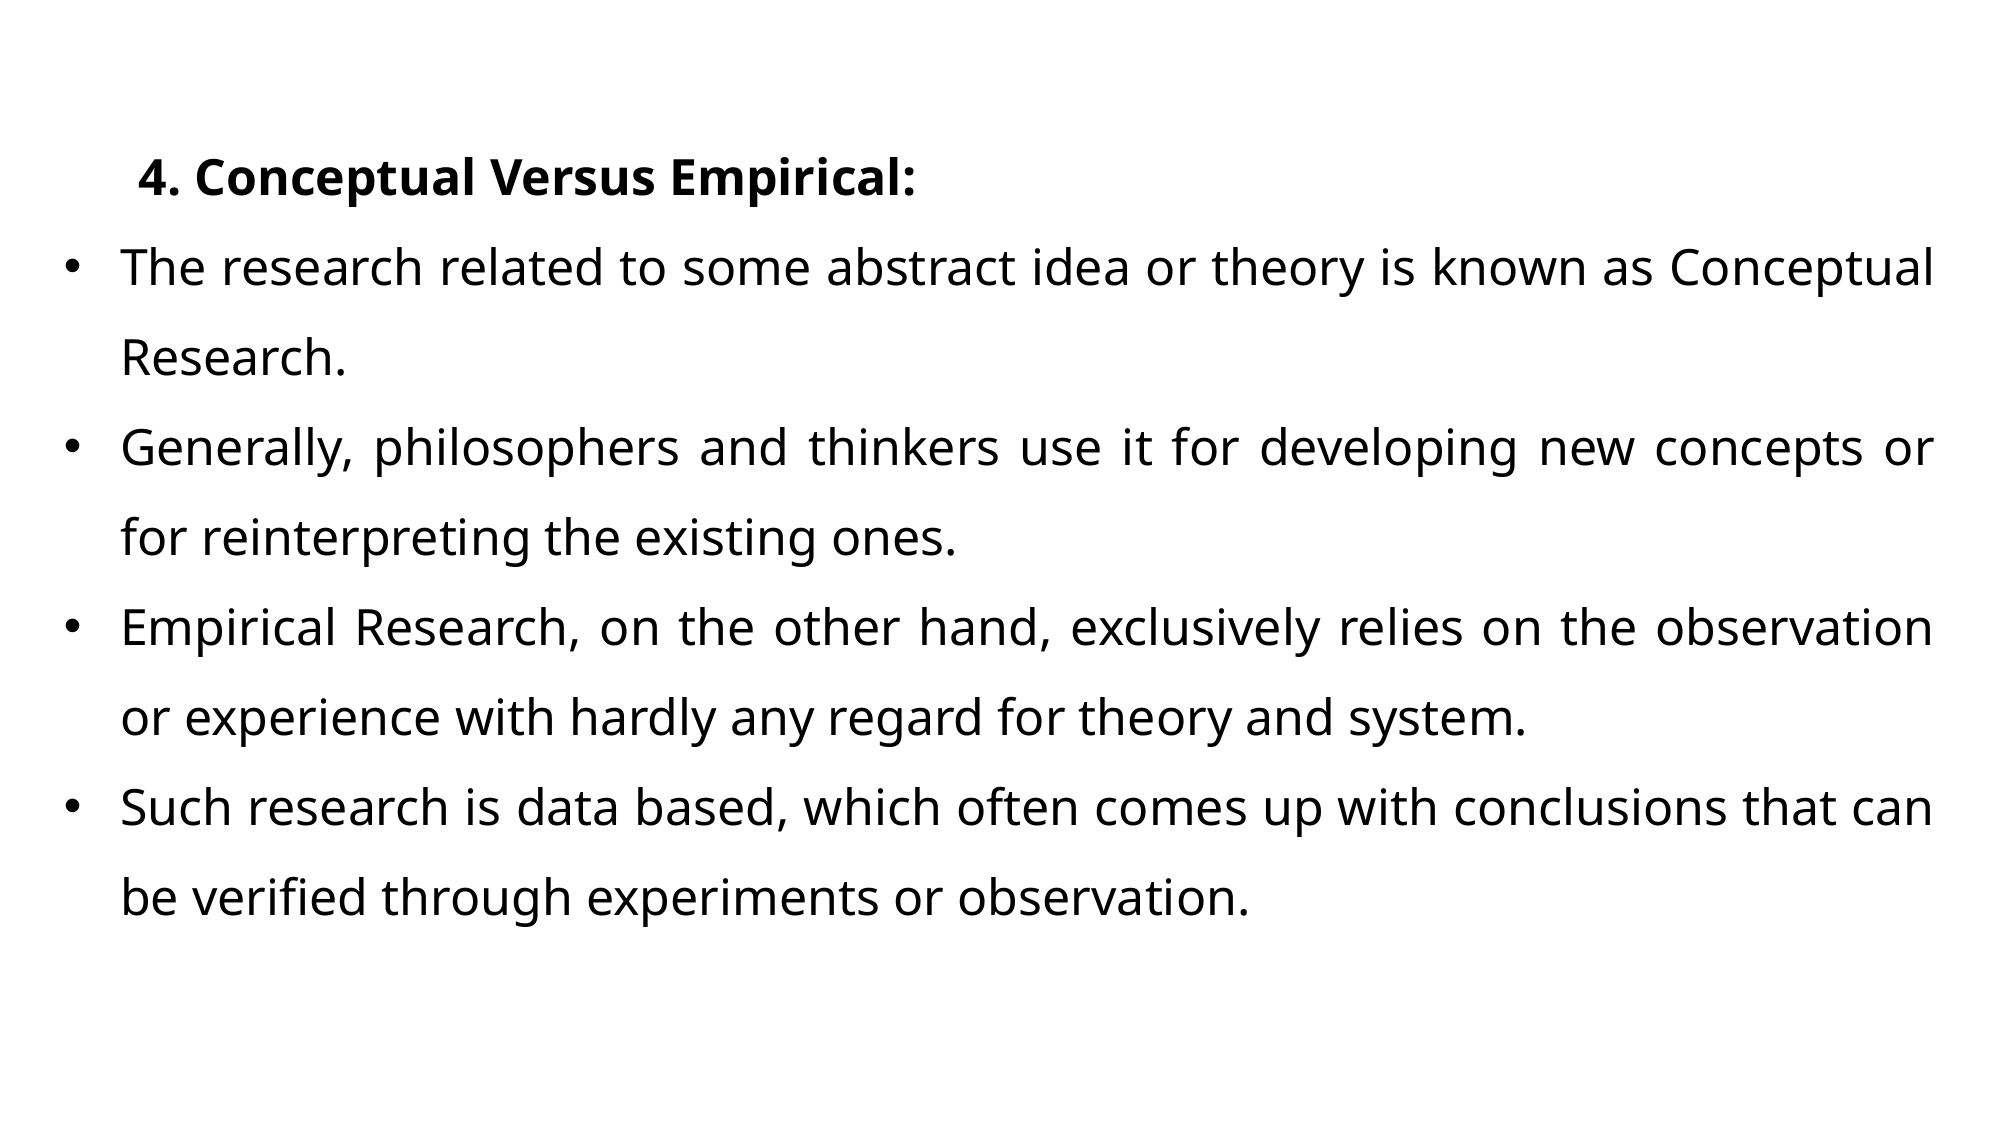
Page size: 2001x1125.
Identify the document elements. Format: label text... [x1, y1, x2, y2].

text_box 4. Conceptual Versus Empirical: The research related to some abstract idea or theory is known as Conceptual Research. Generally, philosophers and thinkers use it for developing new concepts or for reinterpreting the existing ones. Empirical Research, on the other hand, exclusively relies on the observation or experience with hardly any regard for theory and system. Such research is data based, which often comes up with conclusions that can be verified through experiments or observation. [49, 107, 1951, 1023]
